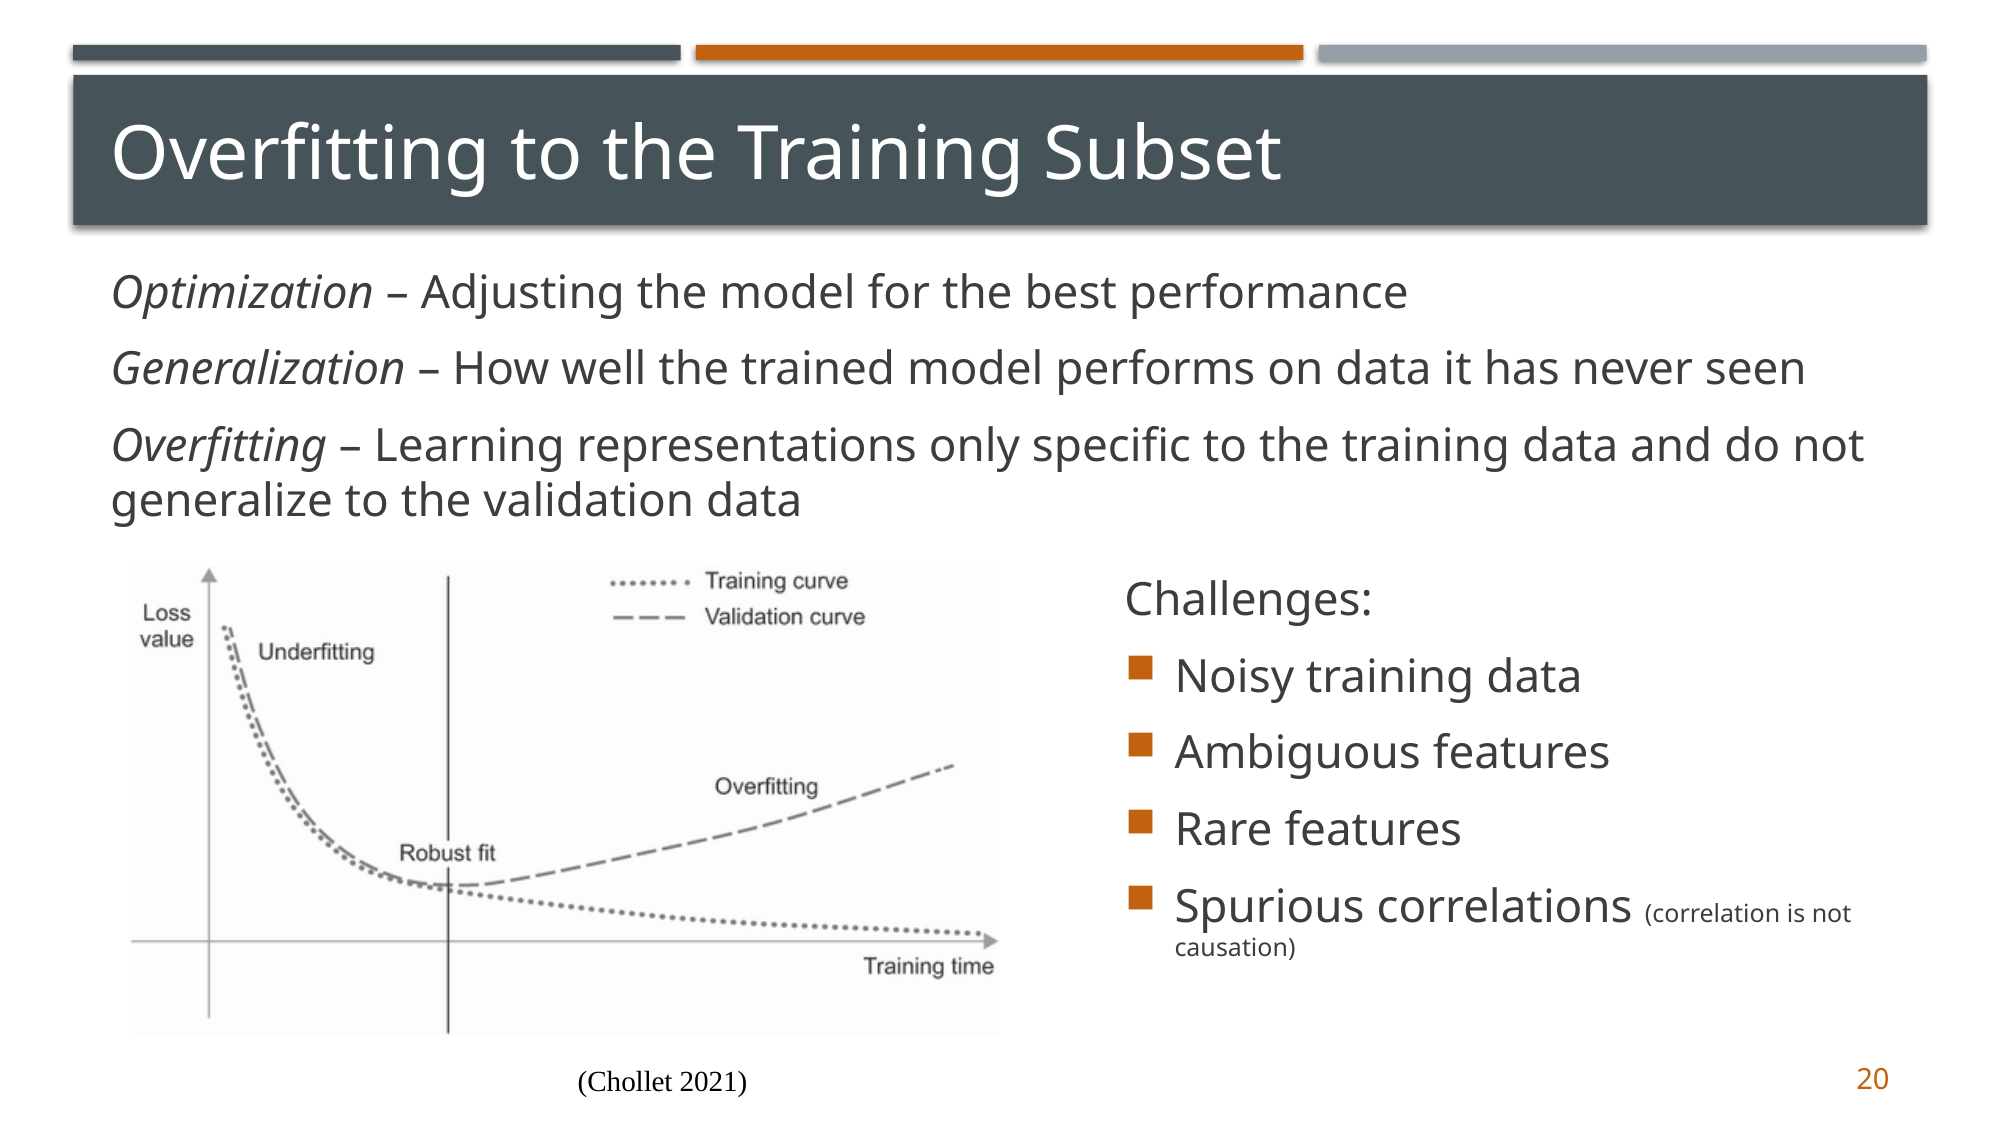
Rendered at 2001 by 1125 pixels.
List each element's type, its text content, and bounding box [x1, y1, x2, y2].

title Overfitting to the Training Subset [95, 89, 1905, 210]
picture [129, 566, 1001, 1037]
text_box Challenges: Noisy training data Ambiguous features Rare features Spurious correlations (correlation is not causation) [1109, 562, 1905, 1005]
footer (Chollet 2021) [95, 1050, 1230, 1110]
slide_number 20 [1732, 1050, 1905, 1110]
list Optimization – Adjusting the model for the best performance Generalization – How well the trained model performs on data it has never seen Overfitting – Learning representations only specific to the training data and do not generalize to the validation data [95, 254, 1905, 1005]
